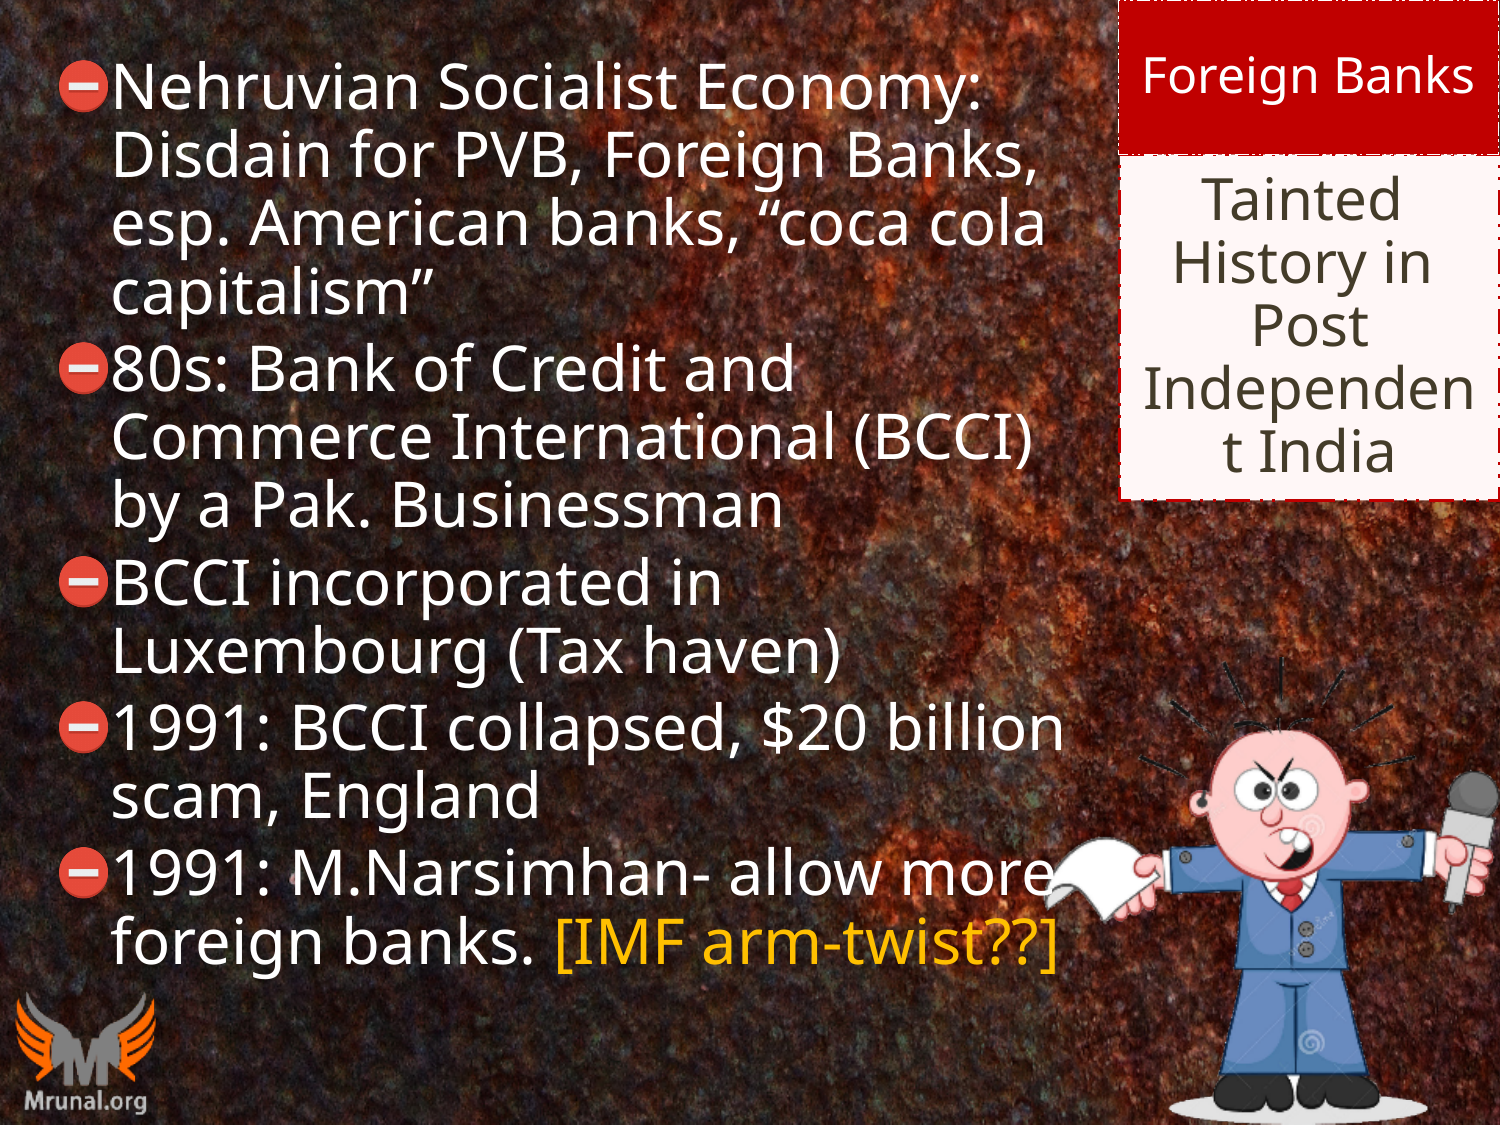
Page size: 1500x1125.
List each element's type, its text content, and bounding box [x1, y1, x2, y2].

picture [0, 0, 1500, 1125]
list Foreign Banks [1118, 0, 1499, 155]
title Tainted History in Post Independent India [1118, 153, 1500, 502]
list Nehruvian Socialist Economy: Disdain for PVB, Foreign Banks, esp. American banks, “coca cola capitalism” 80s: Bank of Credit and Commerce International (BCCI) by a Pak. Businessman BCCI incorporated in Luxembourg (Tax haven) 1991: BCCI collapsed, $20 billion scam, England 1991: M.Narsimhan- allow more foreign banks. [IMF arm-twist??] [39, 47, 1086, 1014]
